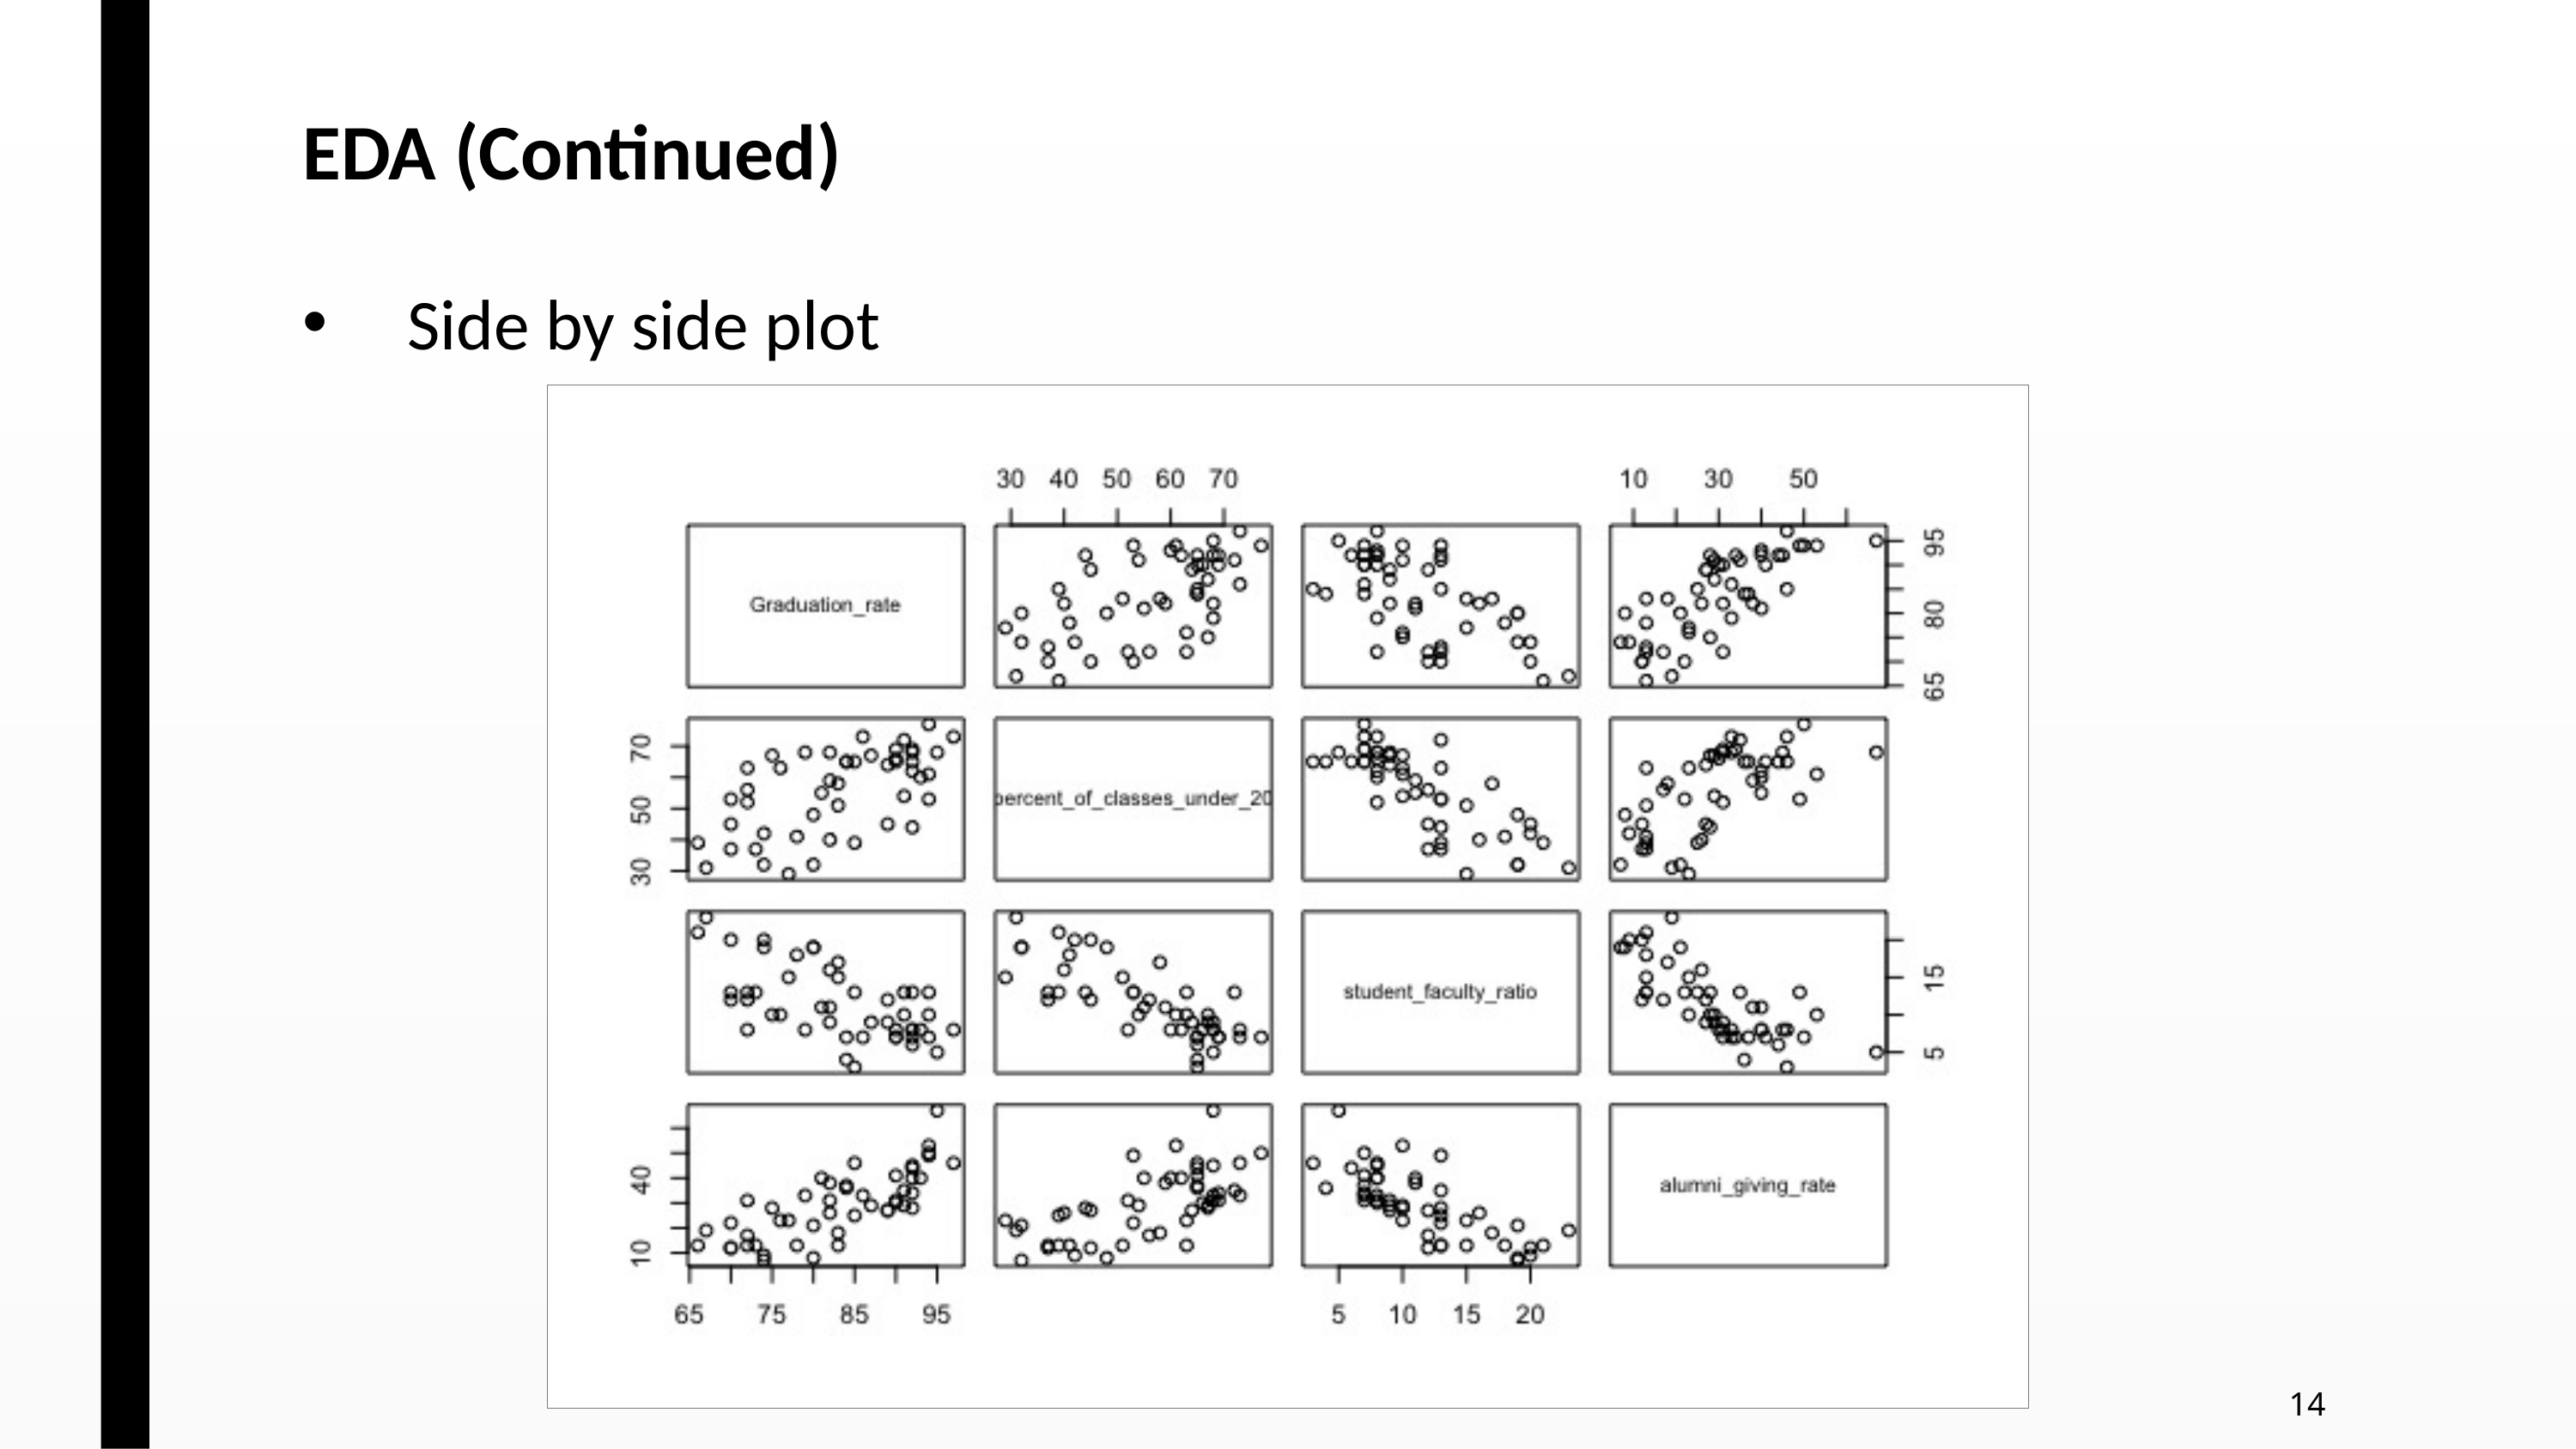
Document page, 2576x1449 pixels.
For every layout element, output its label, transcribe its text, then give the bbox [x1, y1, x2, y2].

title EDA (Continued) [289, 106, 2318, 281]
list Side by side plot [289, 267, 1229, 371]
slide_number 14 [2001, 1362, 2339, 1449]
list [547, 385, 2029, 1409]
